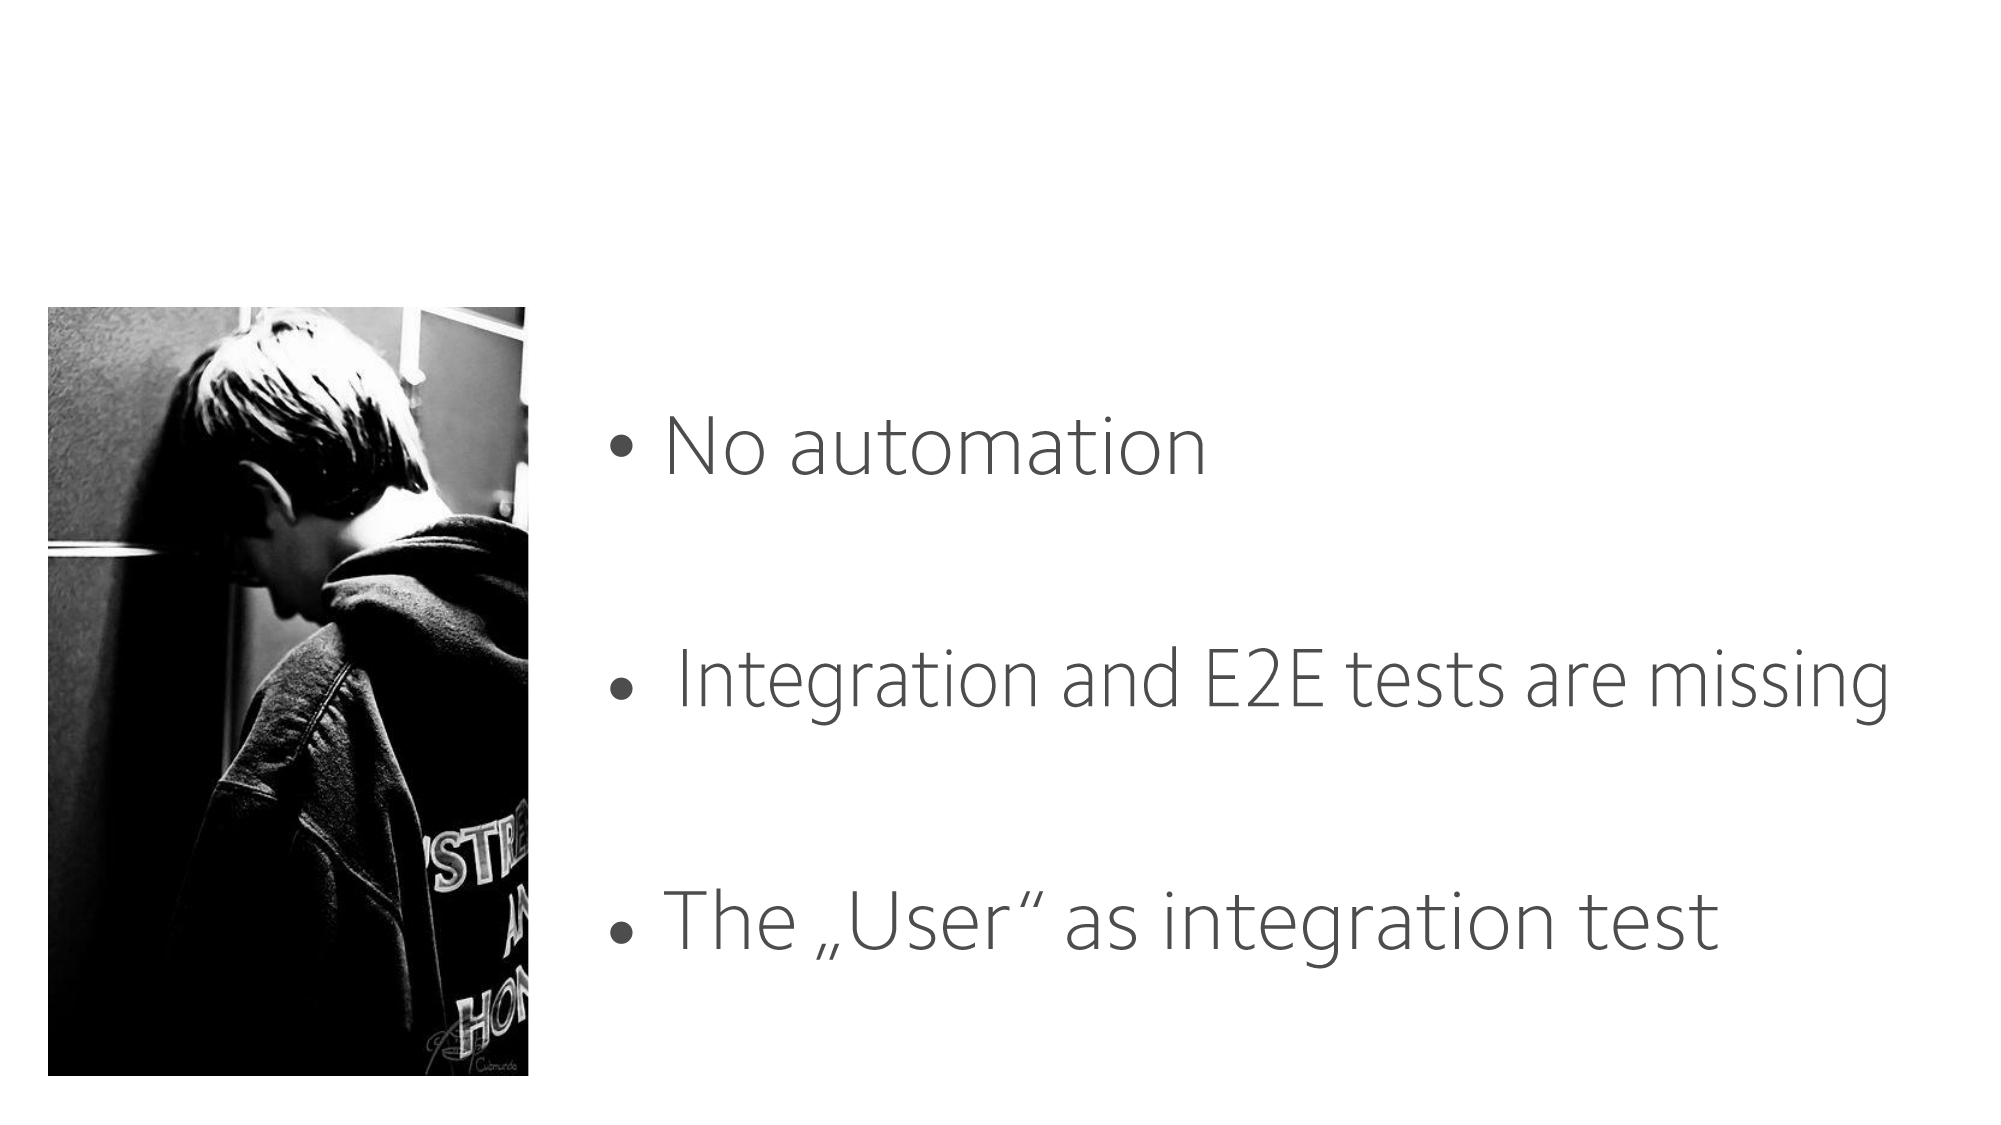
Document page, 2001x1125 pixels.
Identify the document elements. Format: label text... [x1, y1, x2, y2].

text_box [675, 628, 1927, 728]
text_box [661, 395, 1251, 495]
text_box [661, 870, 1756, 970]
text_box • • • [605, 388, 640, 977]
text_box [48, 307, 529, 1077]
